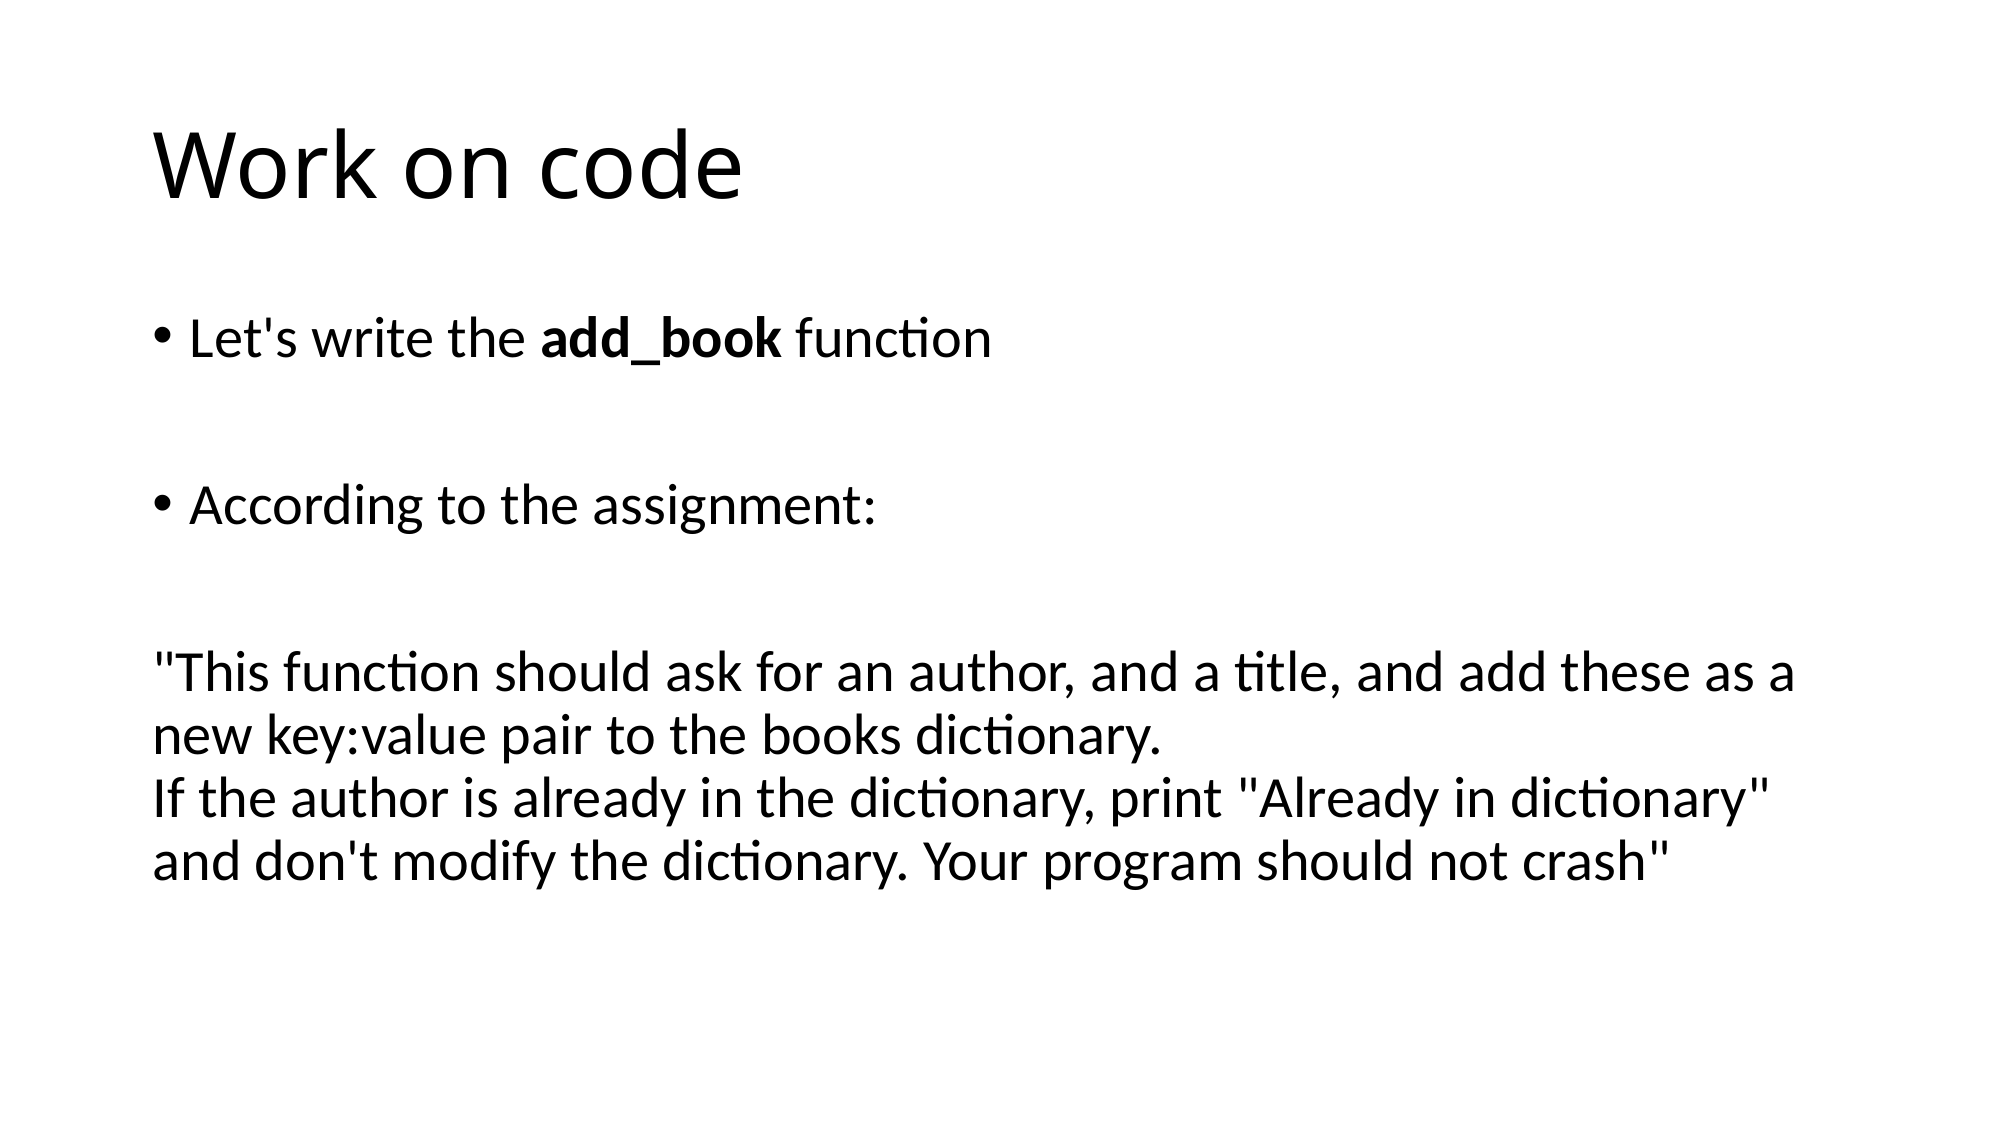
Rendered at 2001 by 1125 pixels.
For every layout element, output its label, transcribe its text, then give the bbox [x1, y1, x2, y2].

title Work on code [137, 59, 1863, 278]
list Let's write the add_book function According to the assignment: "This function should ask for an author, and a title, and add these as a new key:value pair to the books dictionary. If the author is already in the dictionary, print "Already in dictionary" and don't modify the dictionary. Your program should not crash" [137, 299, 1863, 1014]
